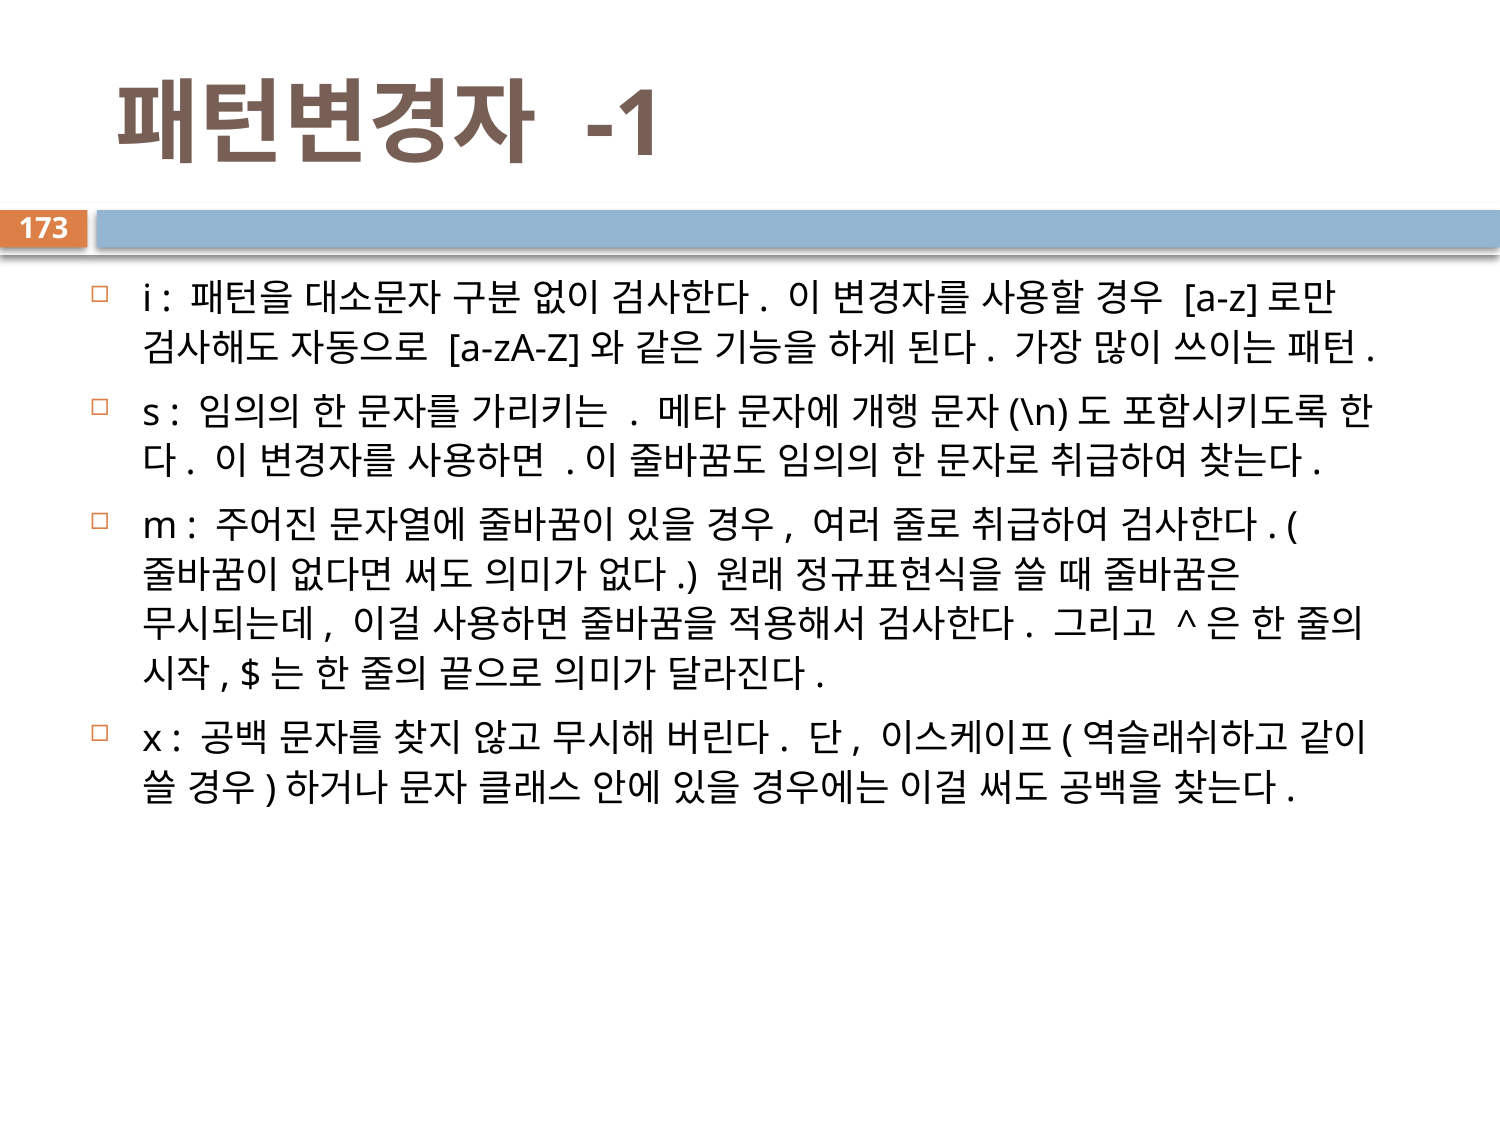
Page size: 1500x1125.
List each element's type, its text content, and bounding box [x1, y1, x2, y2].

slide_number 173 [0, 208, 88, 249]
list i : 패턴을 대소문자 구분 없이 검사한다. 이 변경자를 사용할 경우 [a-z]로만 검사해도 자동으로 [a-zA-Z]와 같은 기능을 하게 된다. 가장 많이 쓰이는 패턴. s : 임의의 한 문자를 가리키는 . 메타 문자에 개행 문자(\n)도 포함시키도록 한다. 이 변경자를 사용하면 .이 줄바꿈도 임의의 한 문자로 취급하여 찾는다. m : 주어진 문자열에 줄바꿈이 있을 경우, 여러 줄로 취급하여 검사한다. (줄바꿈이 없다면 써도 의미가 없다.) 원래 정규표현식을 쓸 때 줄바꿈은 무시되는데, 이걸 사용하면 줄바꿈을 적용해서 검사한다. 그리고 ^은 한 줄의 시작, $는 한 줄의 끝으로 의미가 달라진다. x : 공백 문자를 찾지 않고 무시해 버린다. 단, 이스케이프(역슬래쉬하고 같이 쓸 경우)하거나 문자 클래스 안에 있을 경우에는 이걸 써도 공백을 찾는다. [75, 262, 1425, 1047]
title 패턴변경자 -1 [100, 37, 1438, 200]
